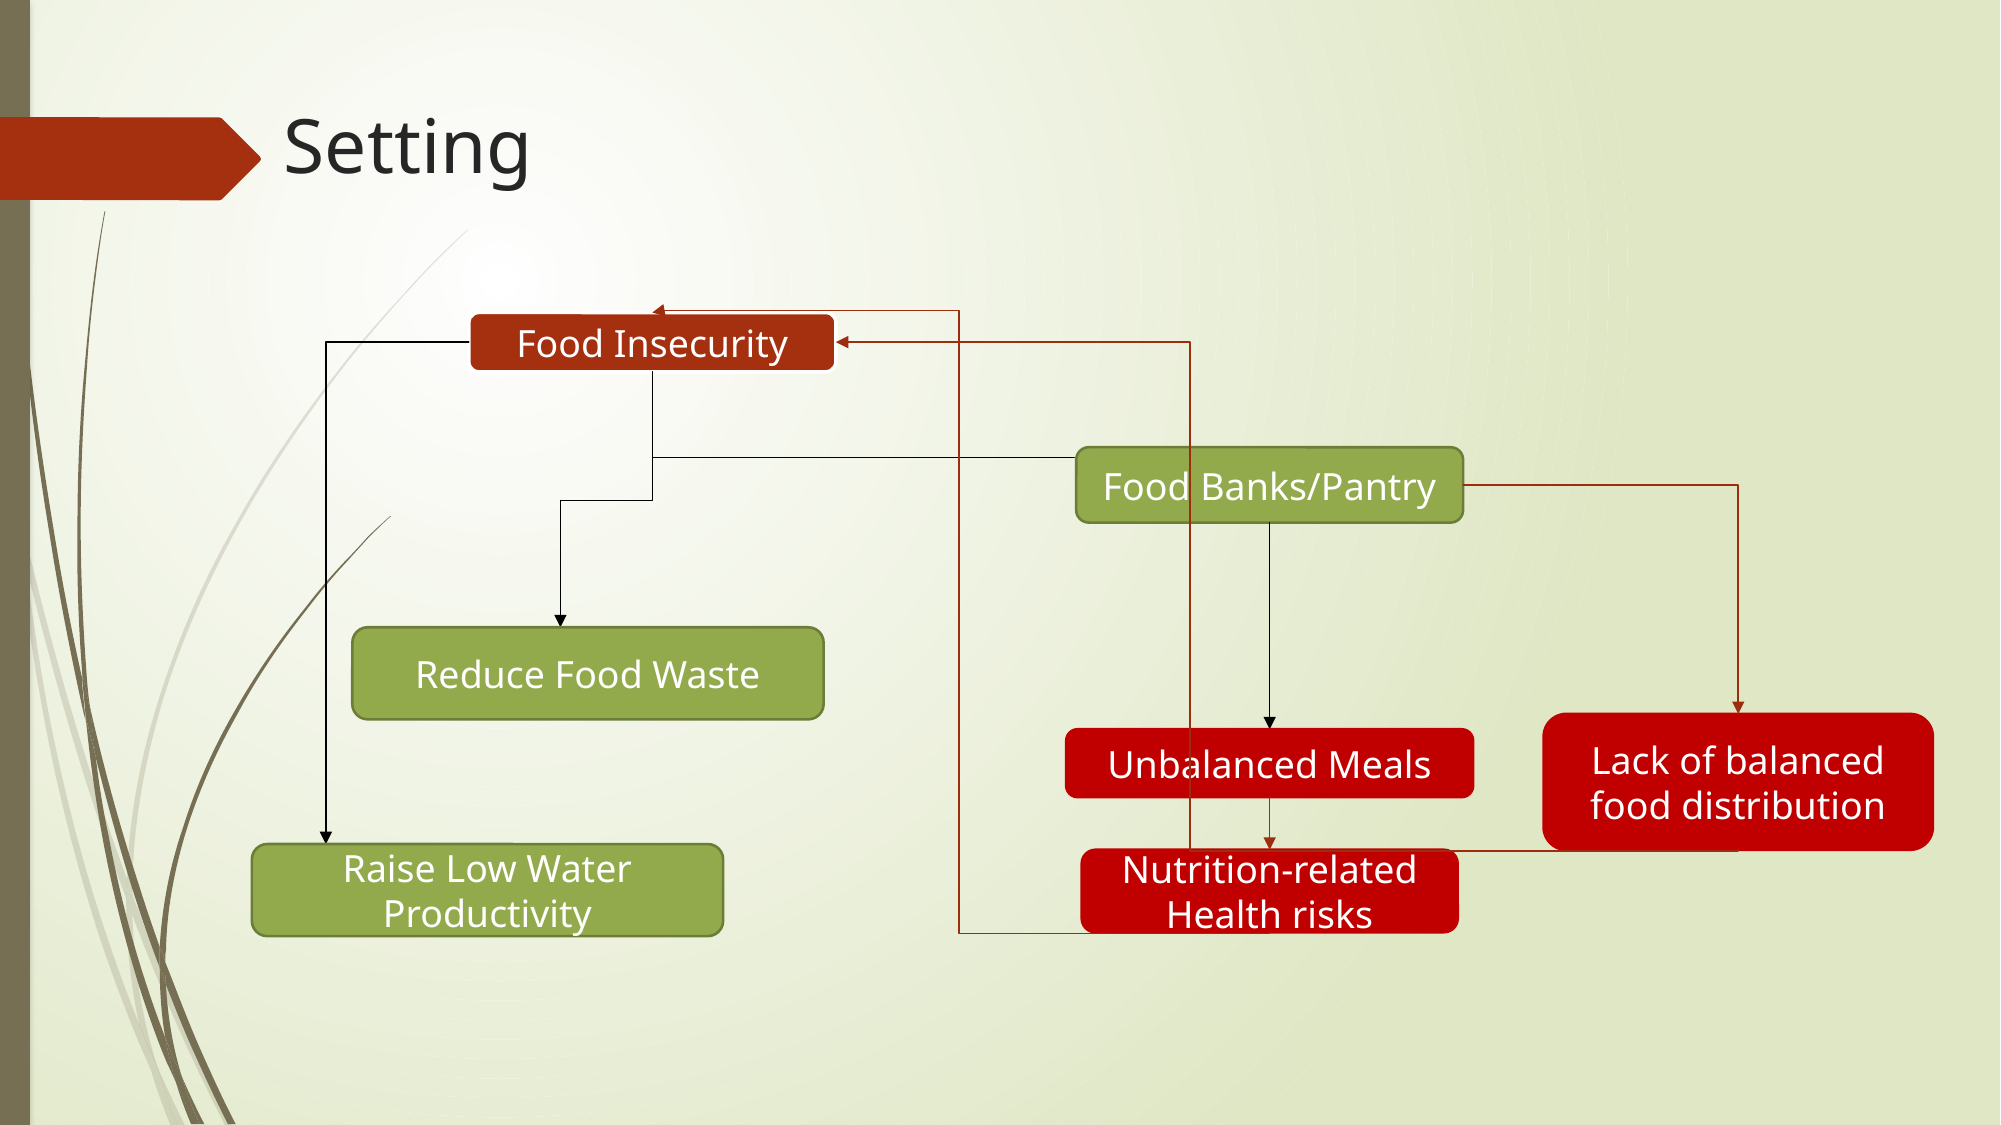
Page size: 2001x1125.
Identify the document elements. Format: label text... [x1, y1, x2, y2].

text_box Lack of balanced food distribution [1545, 712, 1935, 852]
text_box Raise Low Water Productivity [250, 842, 649, 938]
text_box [650, 313, 1028, 932]
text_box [820, 203, 907, 312]
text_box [478, 453, 646, 546]
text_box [1545, 484, 1739, 715]
text_box Reduce Food Waste [473, 625, 646, 721]
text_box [1033, 144, 1542, 1048]
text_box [325, 341, 469, 845]
text_box Food Insecurity [466, 310, 654, 374]
title Setting [268, 90, 1114, 226]
